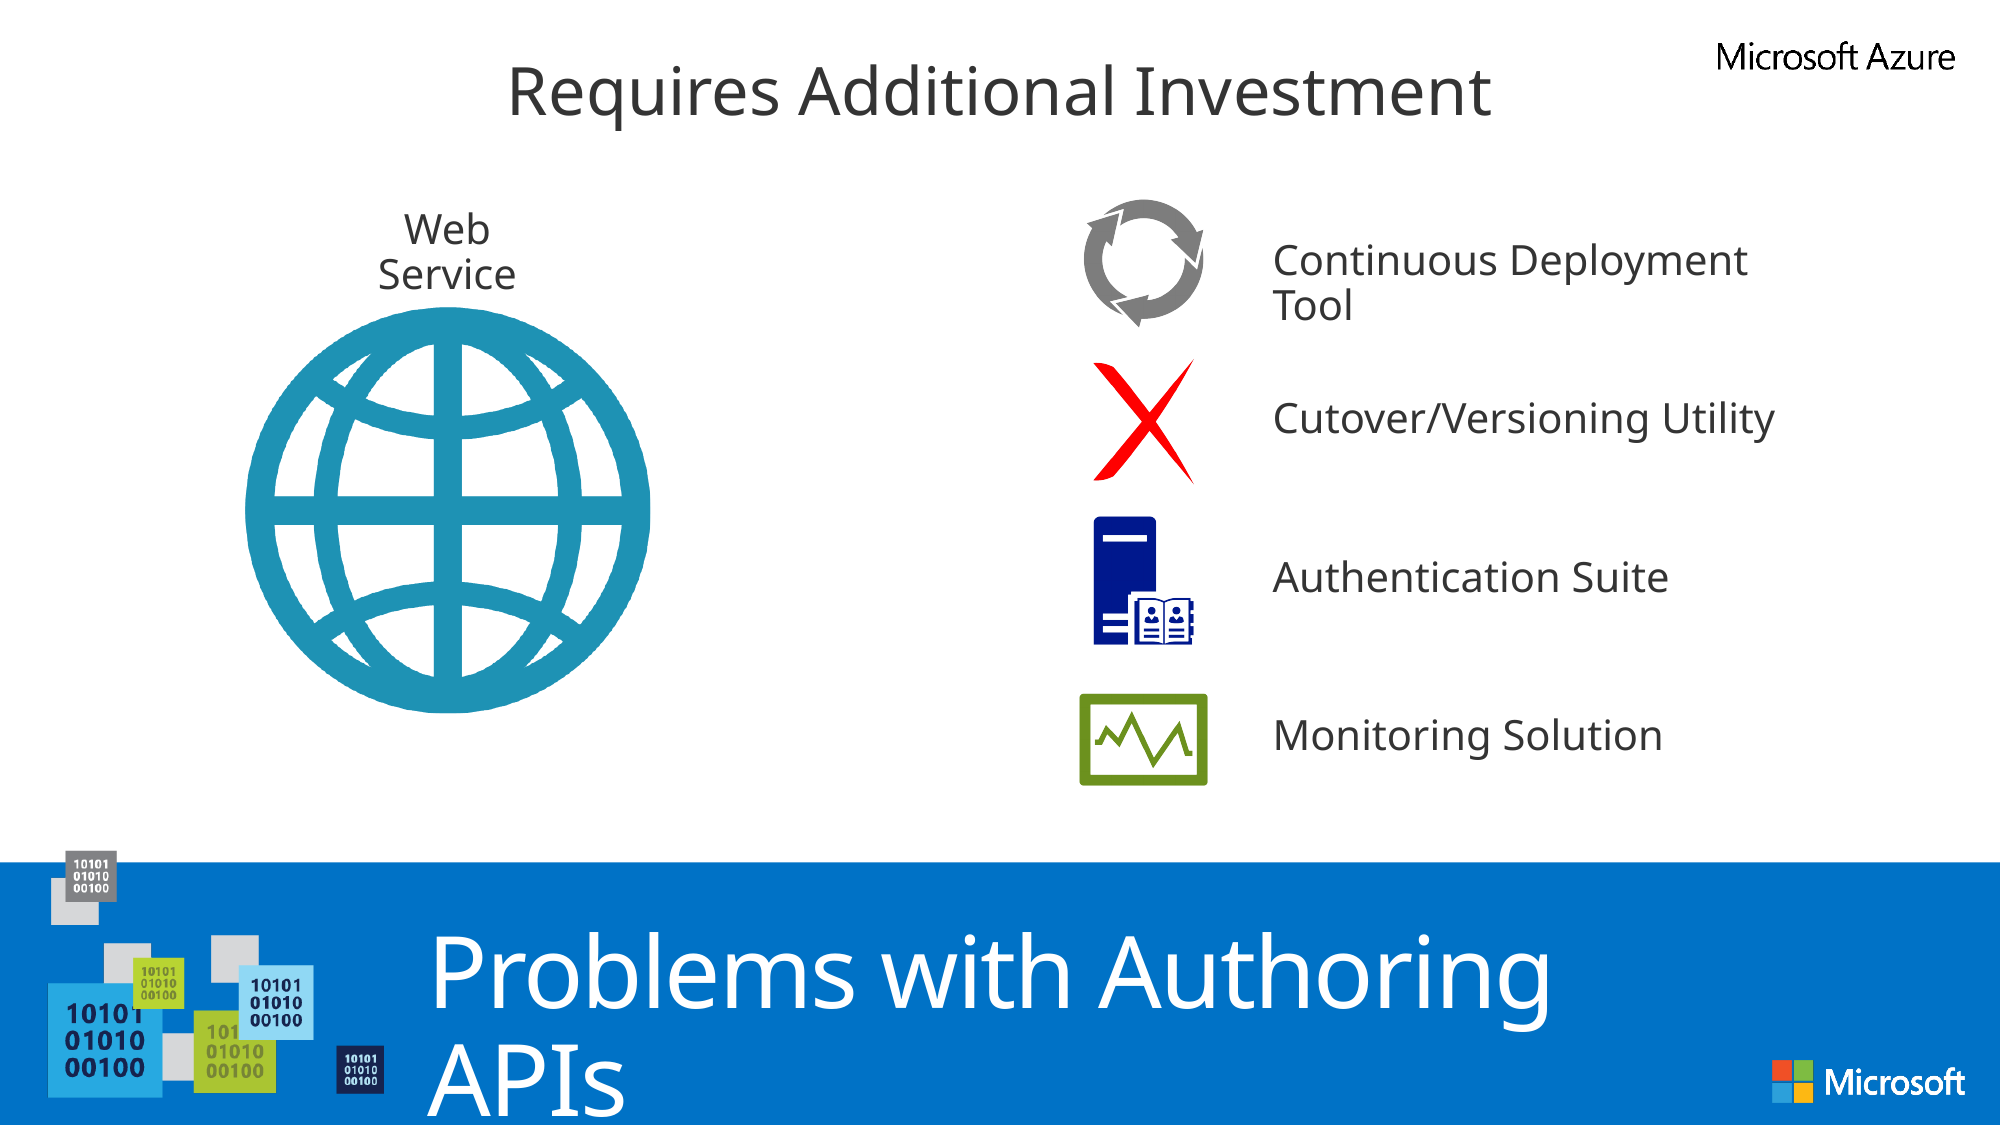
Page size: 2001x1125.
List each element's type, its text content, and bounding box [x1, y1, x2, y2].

picture [17, 808, 463, 1125]
text_box Cutover/Versioning Utility [1242, 375, 1837, 466]
picture [1078, 357, 1208, 487]
picture [1078, 516, 1208, 645]
title Problems with Authoring APIs [413, 914, 1737, 1066]
picture [1772, 1060, 1965, 1103]
picture [1078, 199, 1208, 328]
text_box Monitoring Solution [1242, 691, 1837, 782]
text_box Authentication Suite [1242, 533, 1837, 624]
picture [1078, 674, 1208, 804]
text_box Requires Additional Investment [297, 34, 1703, 154]
picture [243, 306, 651, 714]
text_box Web Service [302, 184, 593, 306]
picture [1699, 24, 1973, 88]
text_box Continuous Deployment Tool [1242, 215, 1837, 354]
